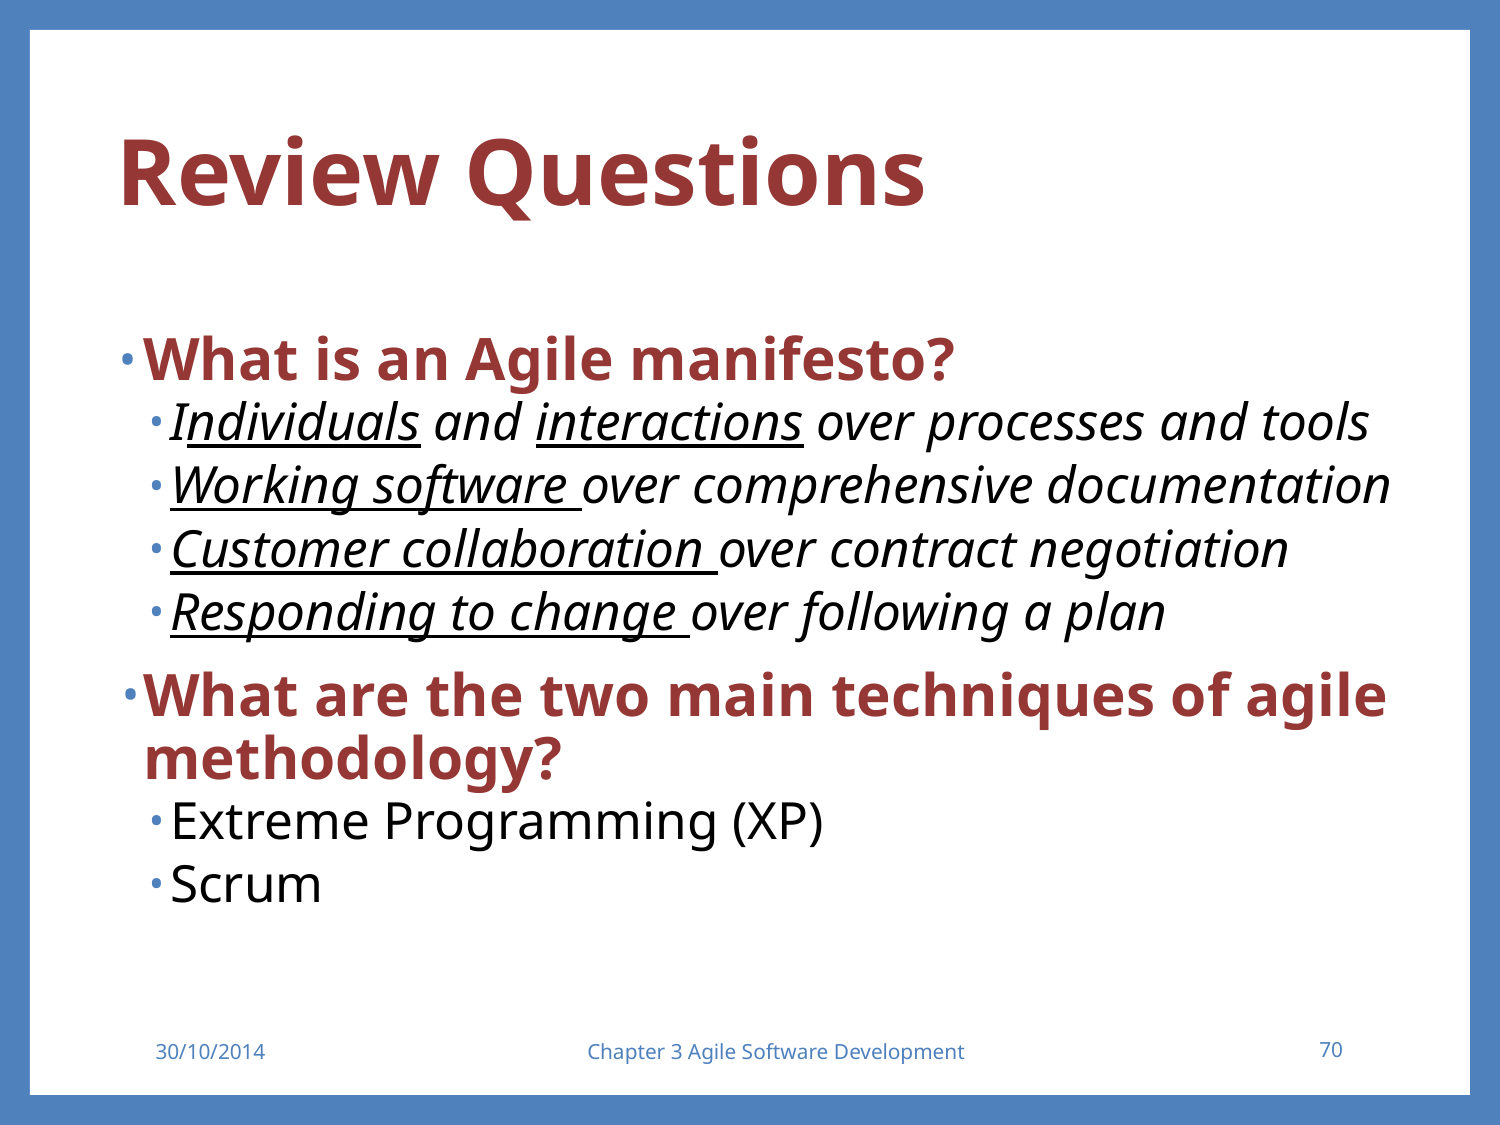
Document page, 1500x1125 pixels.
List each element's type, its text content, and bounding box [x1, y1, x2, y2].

slide_number 70 [1147, 1020, 1358, 1081]
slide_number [140, 1020, 428, 1081]
footer Chapter 3 Agile Software Development [485, 1020, 1067, 1081]
list What is an Agile manifesto? Individuals and interactions over processes and tools Working software over comprehensive documentation Customer collaboration over contract negotiation Responding to change over following a plan What are the two main techniques of agile methodology? Extreme Programming (XP) Scrum [101, 322, 1410, 1000]
title Review Questions [101, 64, 1410, 287]
